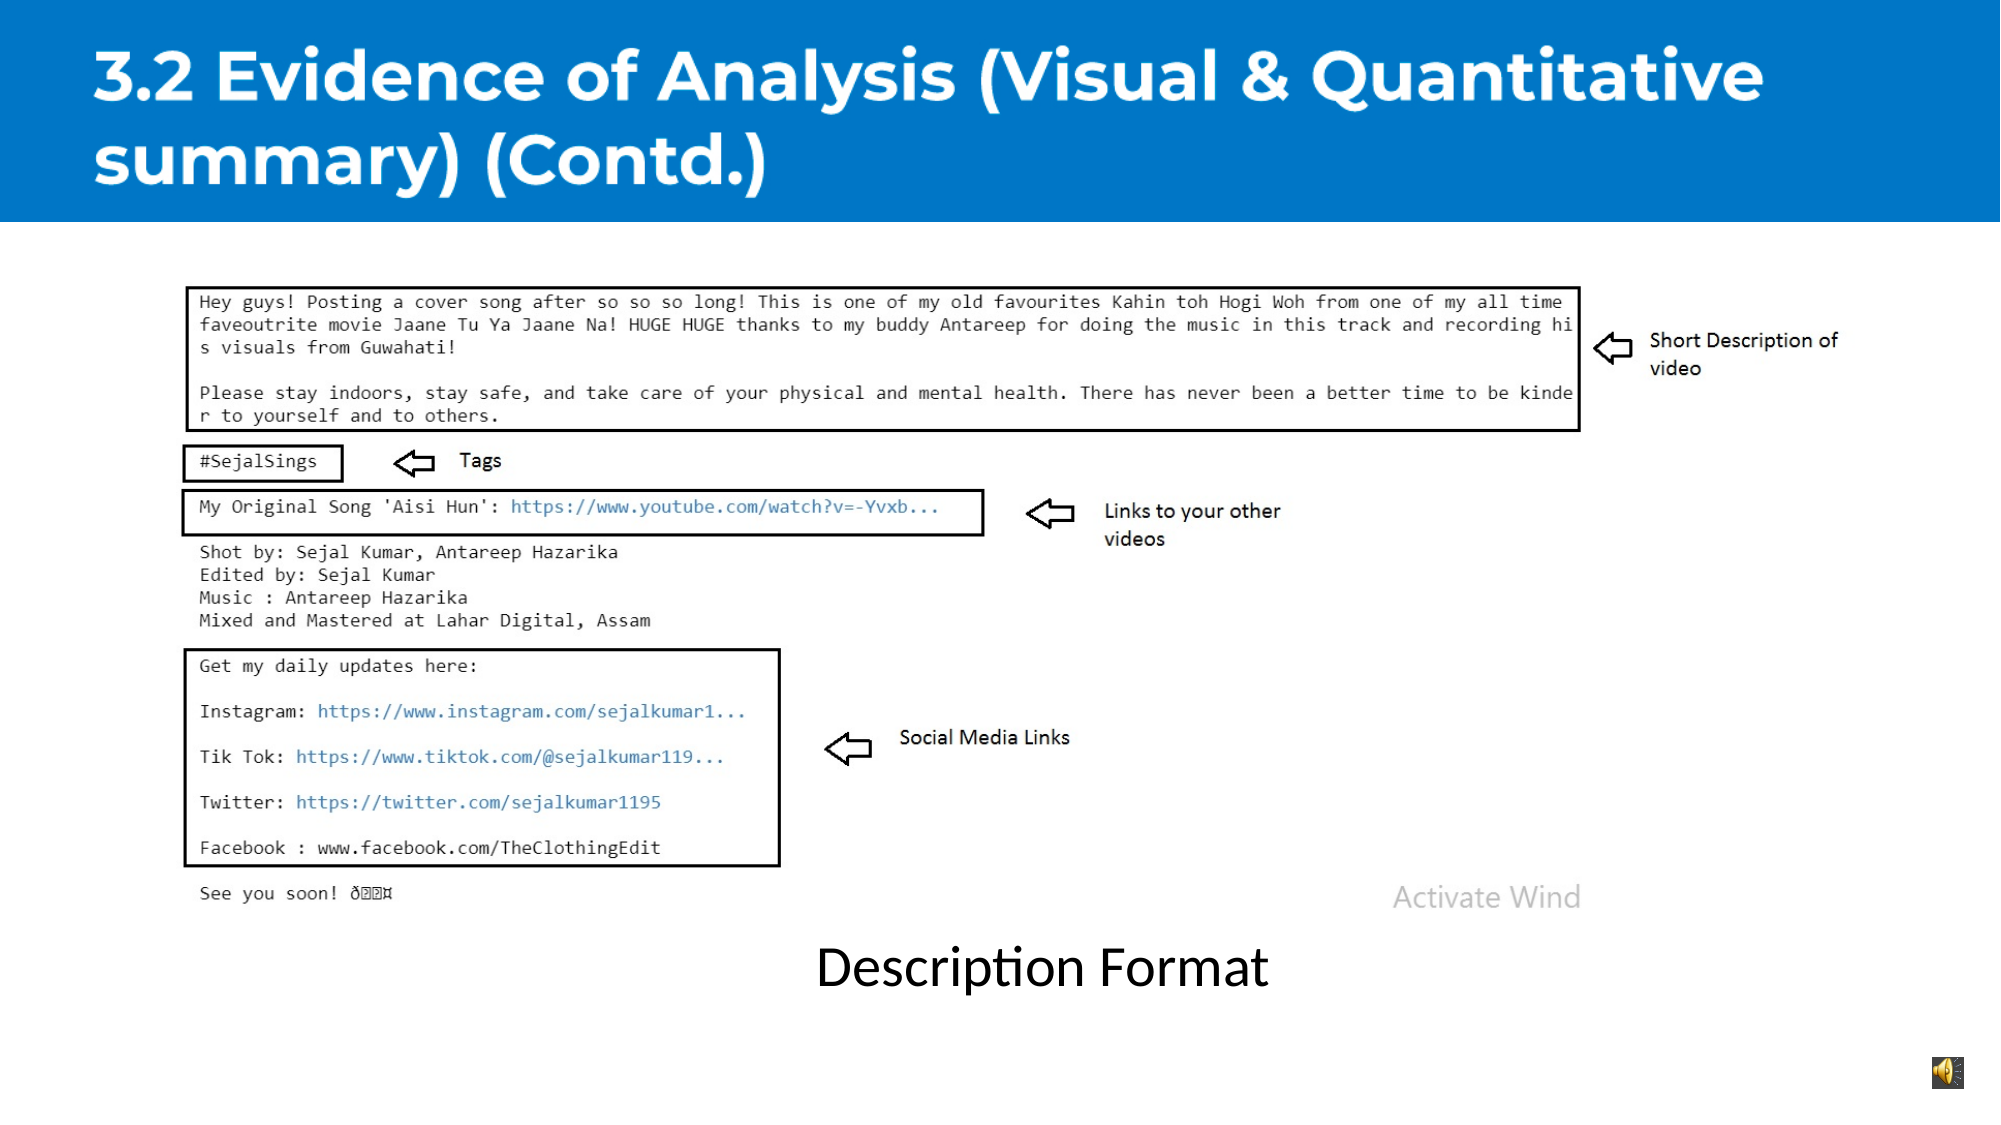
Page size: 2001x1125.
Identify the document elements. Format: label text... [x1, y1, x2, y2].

picture [1930, 1055, 1965, 1090]
picture [0, 0, 2000, 222]
list Description Format [772, 928, 1322, 996]
picture [134, 248, 1868, 917]
